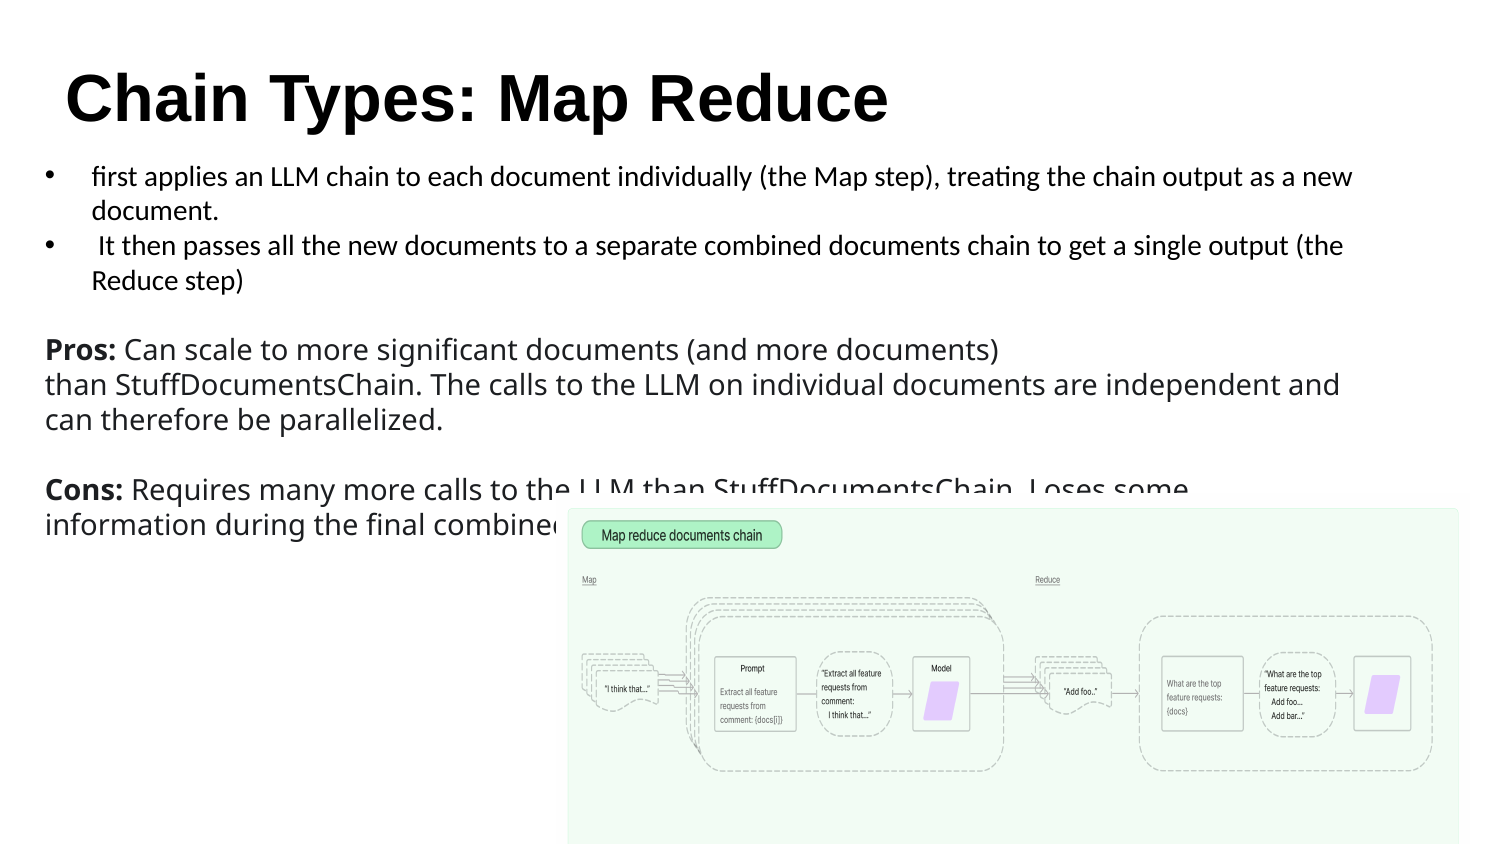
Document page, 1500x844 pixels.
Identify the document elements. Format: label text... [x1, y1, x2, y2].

text_box first applies an LLM chain to each document individually (the Map step), treating the chain output as a new document. It then passes all the new documents to a separate combined documents chain to get a single output (the Reduce step) Pros: Can scale to more significant documents (and more documents) than StuffDocumentsChain. The calls to the LLM on individual documents are independent and can therefore be parallelized. Cons: Requires many more calls to the LLM than StuffDocumentsChain. Loses some information during the final combined call. [30, 149, 1373, 654]
picture [556, 492, 1471, 844]
text_box Chain Types: Map Reduce [50, 39, 1034, 149]
